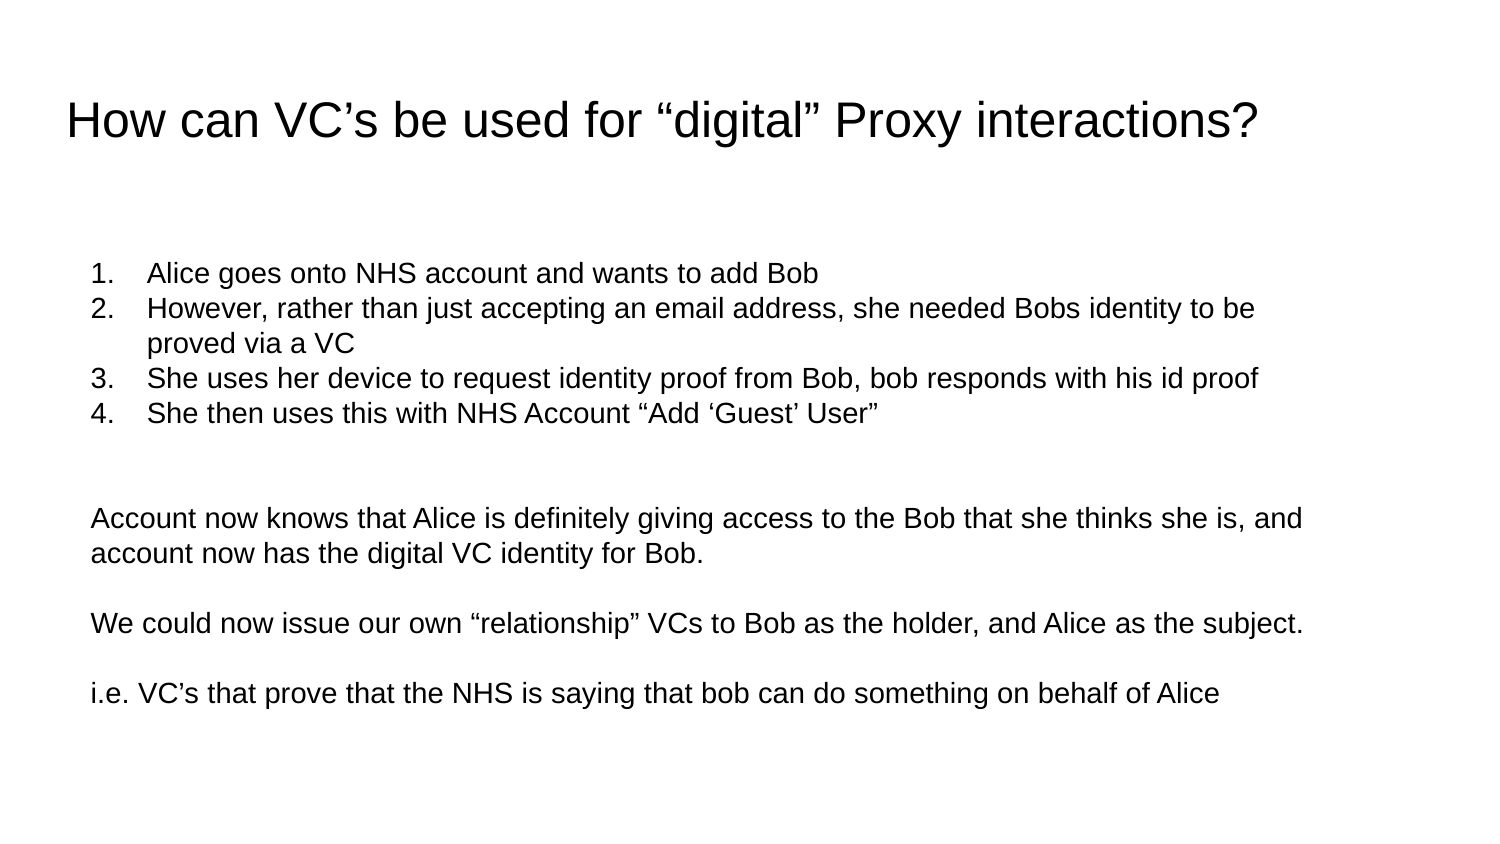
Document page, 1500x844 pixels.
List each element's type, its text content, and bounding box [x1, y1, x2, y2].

text_box Alice goes onto NHS account and wants to add Bob However, rather than just accepting an email address, she needed Bobs identity to be proved via a VC She uses her device to request identity proof from Bob, bob responds with his id proof She then uses this with NHS Account “Add ‘Guest’ User” Account now knows that Alice is definitely giving access to the Bob that she thinks she is, and account now has the digital VC identity for Bob. We could now issue our own “relationship” VCs to Bob as the holder, and Alice as the subject. i.e. VC’s that prove that the NHS is saying that bob can do something on behalf of Alice [75, 247, 1355, 822]
title How can VC’s be used for “digital” Proxy interactions? [51, 72, 1449, 167]
